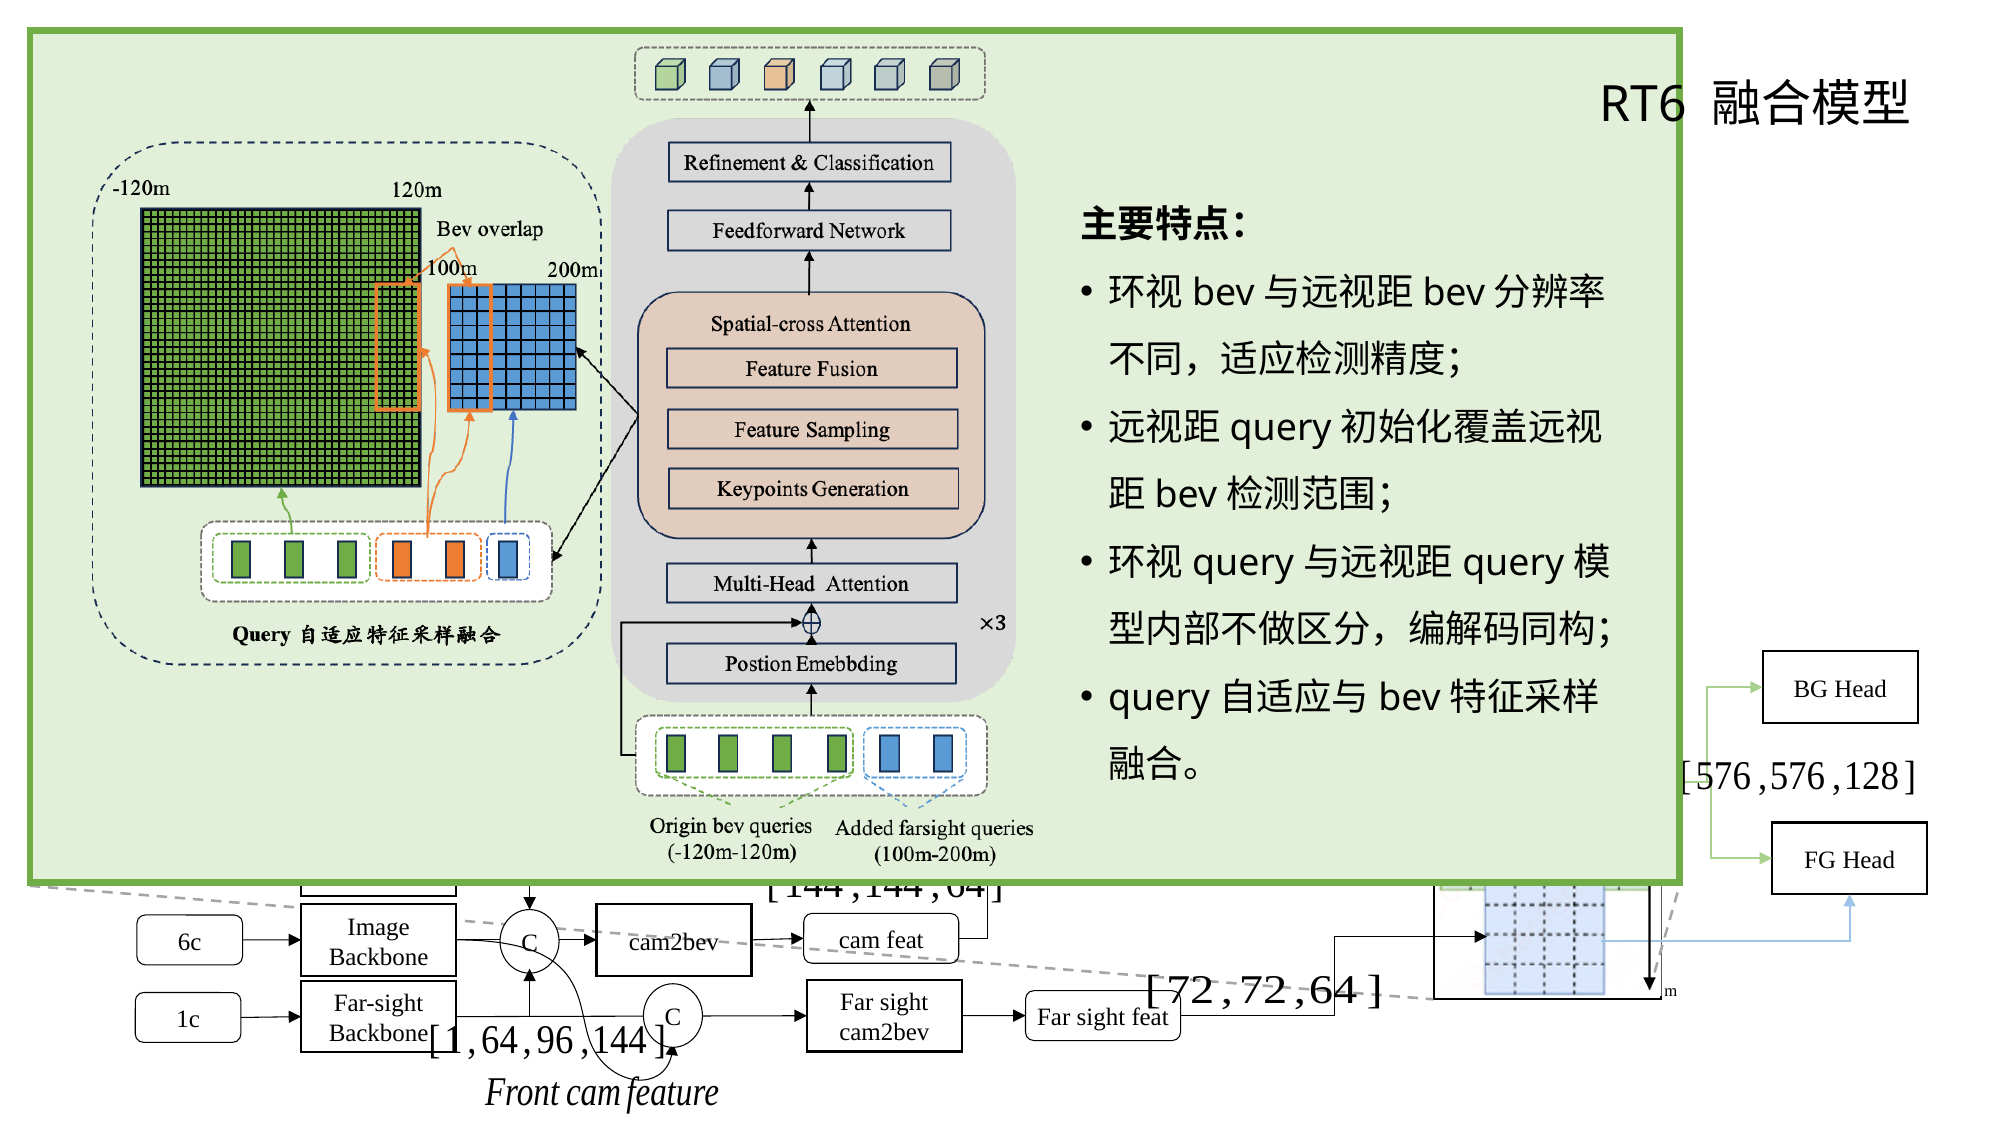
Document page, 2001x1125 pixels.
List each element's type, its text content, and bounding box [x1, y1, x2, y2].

title RT6 融合模型 [1584, 35, 1943, 176]
text_box [29, 29, 1681, 883]
text_box C [668, 1017, 704, 1049]
text_box Far-sight Backbone [300, 1000, 457, 1053]
text_box C [673, 1000, 704, 1015]
picture [1437, 675, 1662, 996]
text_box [1651, 687, 1763, 781]
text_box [958, 880, 1018, 939]
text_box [1650, 885, 1680, 894]
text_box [456, 880, 530, 910]
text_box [29, 885, 1434, 1000]
text_box [1433, 883, 1437, 936]
text_box Far sight cam2bev [806, 1000, 963, 1053]
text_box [1650, 894, 1850, 942]
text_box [456, 939, 673, 1048]
picture [46, 45, 1066, 880]
text_box [1488, 996, 1662, 1000]
text_box BG Head [1762, 650, 1919, 724]
text_box 主要特点： 环视bev与远视距bev分辨率不同，适应检测精度； 远视距query初始化覆盖远视距bev检测范围； 环视query与远视距query模型内部不做区分，编解码同构； query自适应与bev特征采样融合。 [1066, 170, 1638, 793]
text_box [1180, 936, 1488, 1016]
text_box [1650, 942, 1680, 991]
text_box Far sight feat [1024, 1000, 1182, 1042]
text_box 1c [134, 1000, 242, 1044]
text_box FG Head [1771, 821, 1928, 895]
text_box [1651, 781, 1773, 859]
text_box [1601, 894, 1649, 942]
